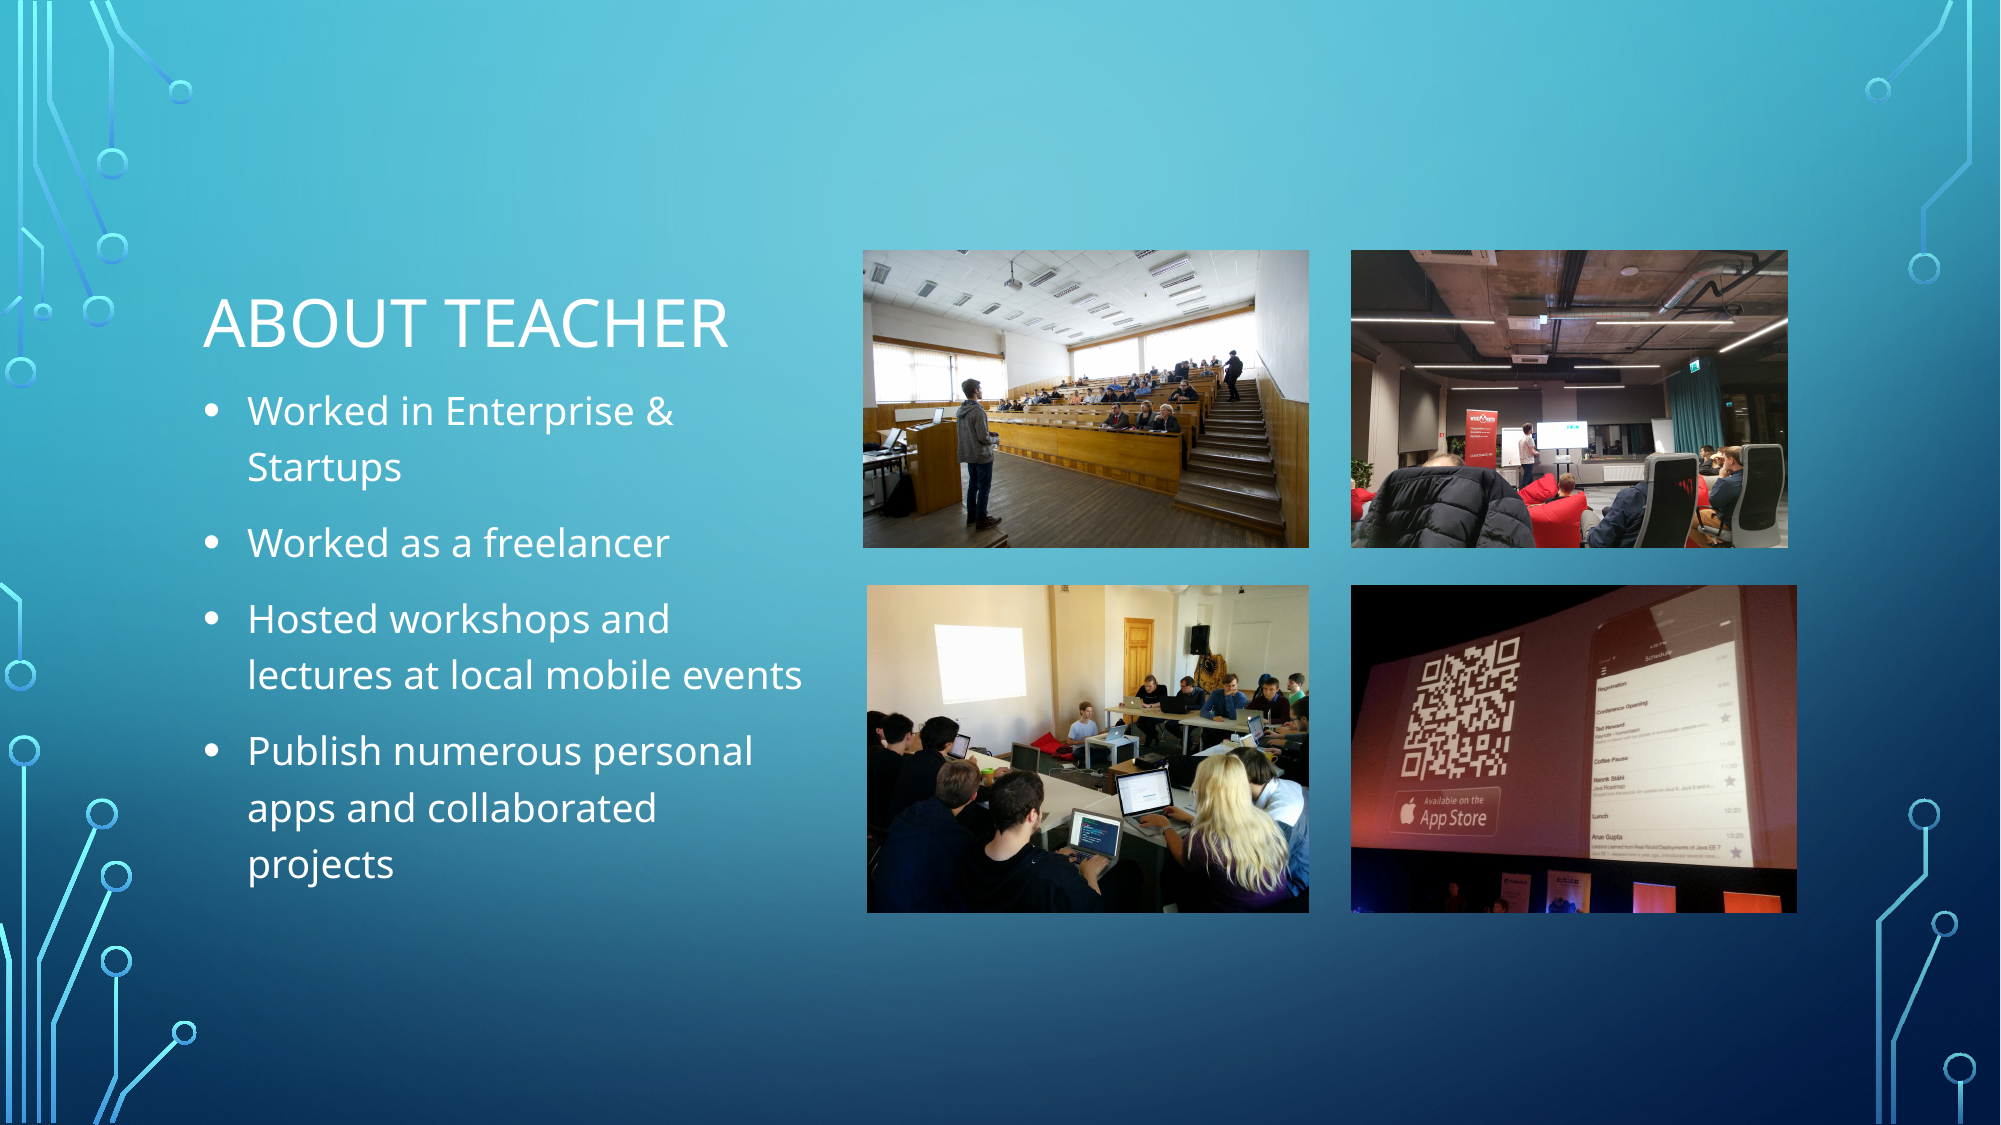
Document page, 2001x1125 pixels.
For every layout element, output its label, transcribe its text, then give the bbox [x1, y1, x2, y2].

list Worked in Enterprise & Startups Worked as a freelancer Hosted workshops and lectures at local mobile events Publish numerous personal apps and collaborated projects [188, 369, 821, 950]
picture [1350, 250, 1788, 548]
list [862, 250, 1310, 548]
picture [1350, 585, 1798, 914]
title About Teacher [188, 99, 821, 369]
picture [867, 585, 1310, 914]
